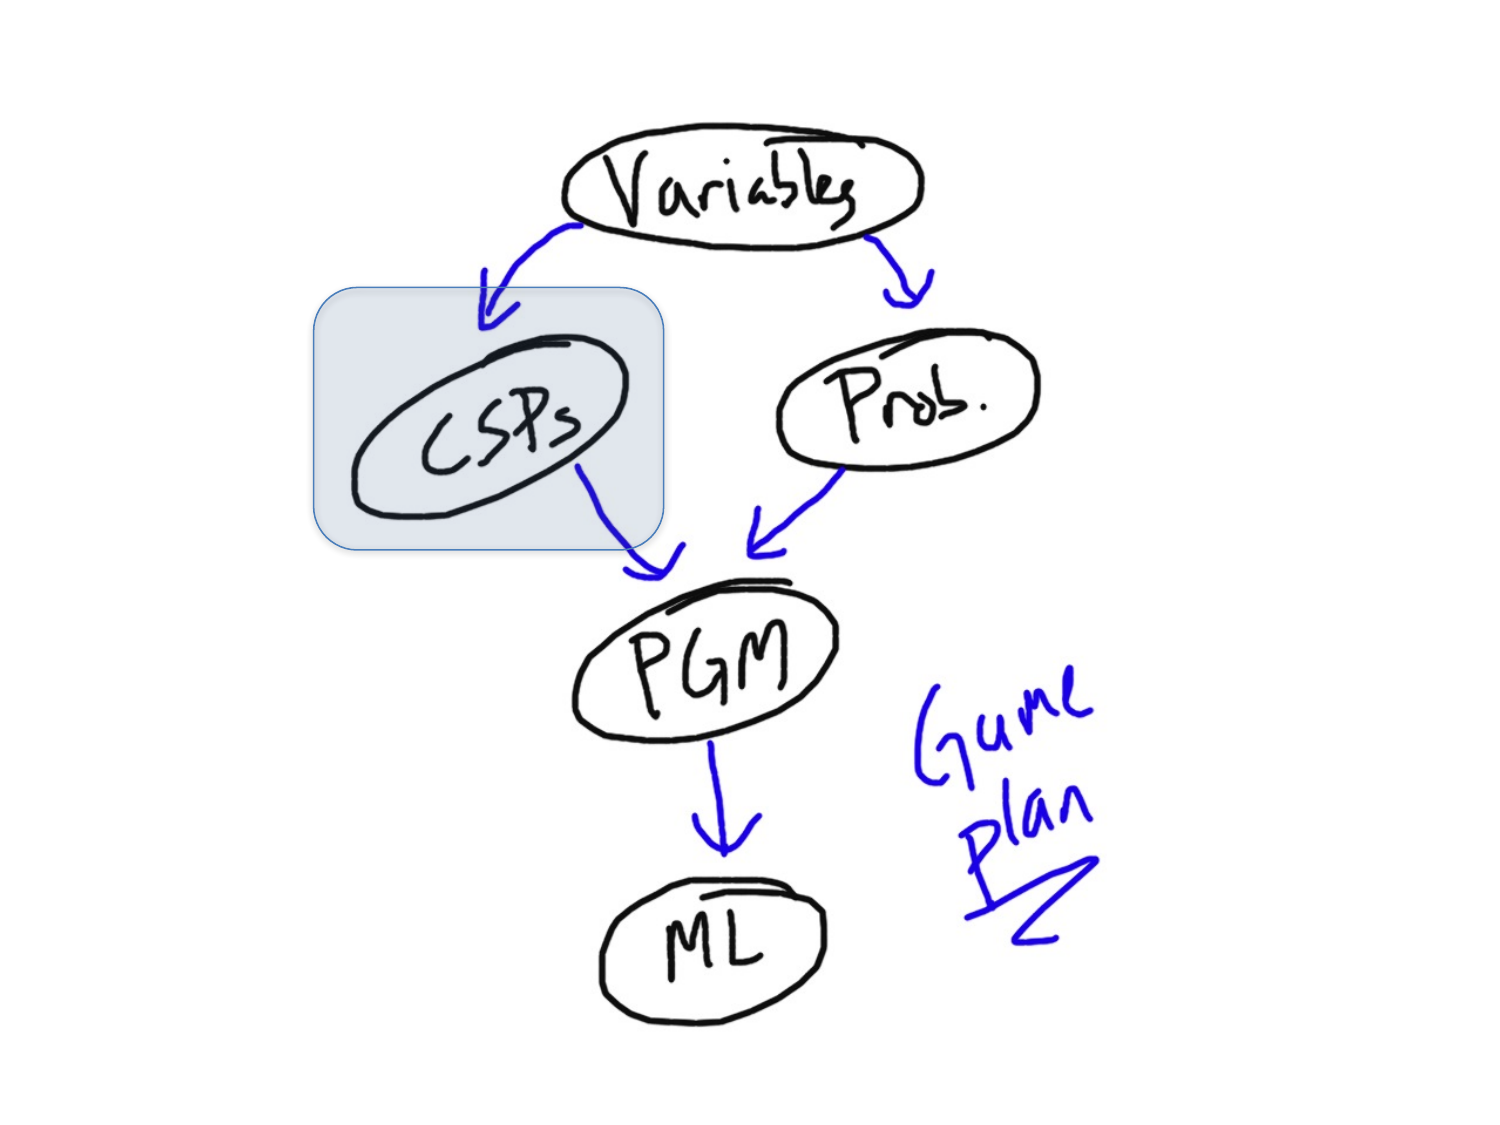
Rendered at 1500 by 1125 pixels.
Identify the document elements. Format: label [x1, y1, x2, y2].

picture [262, 112, 1163, 1042]
